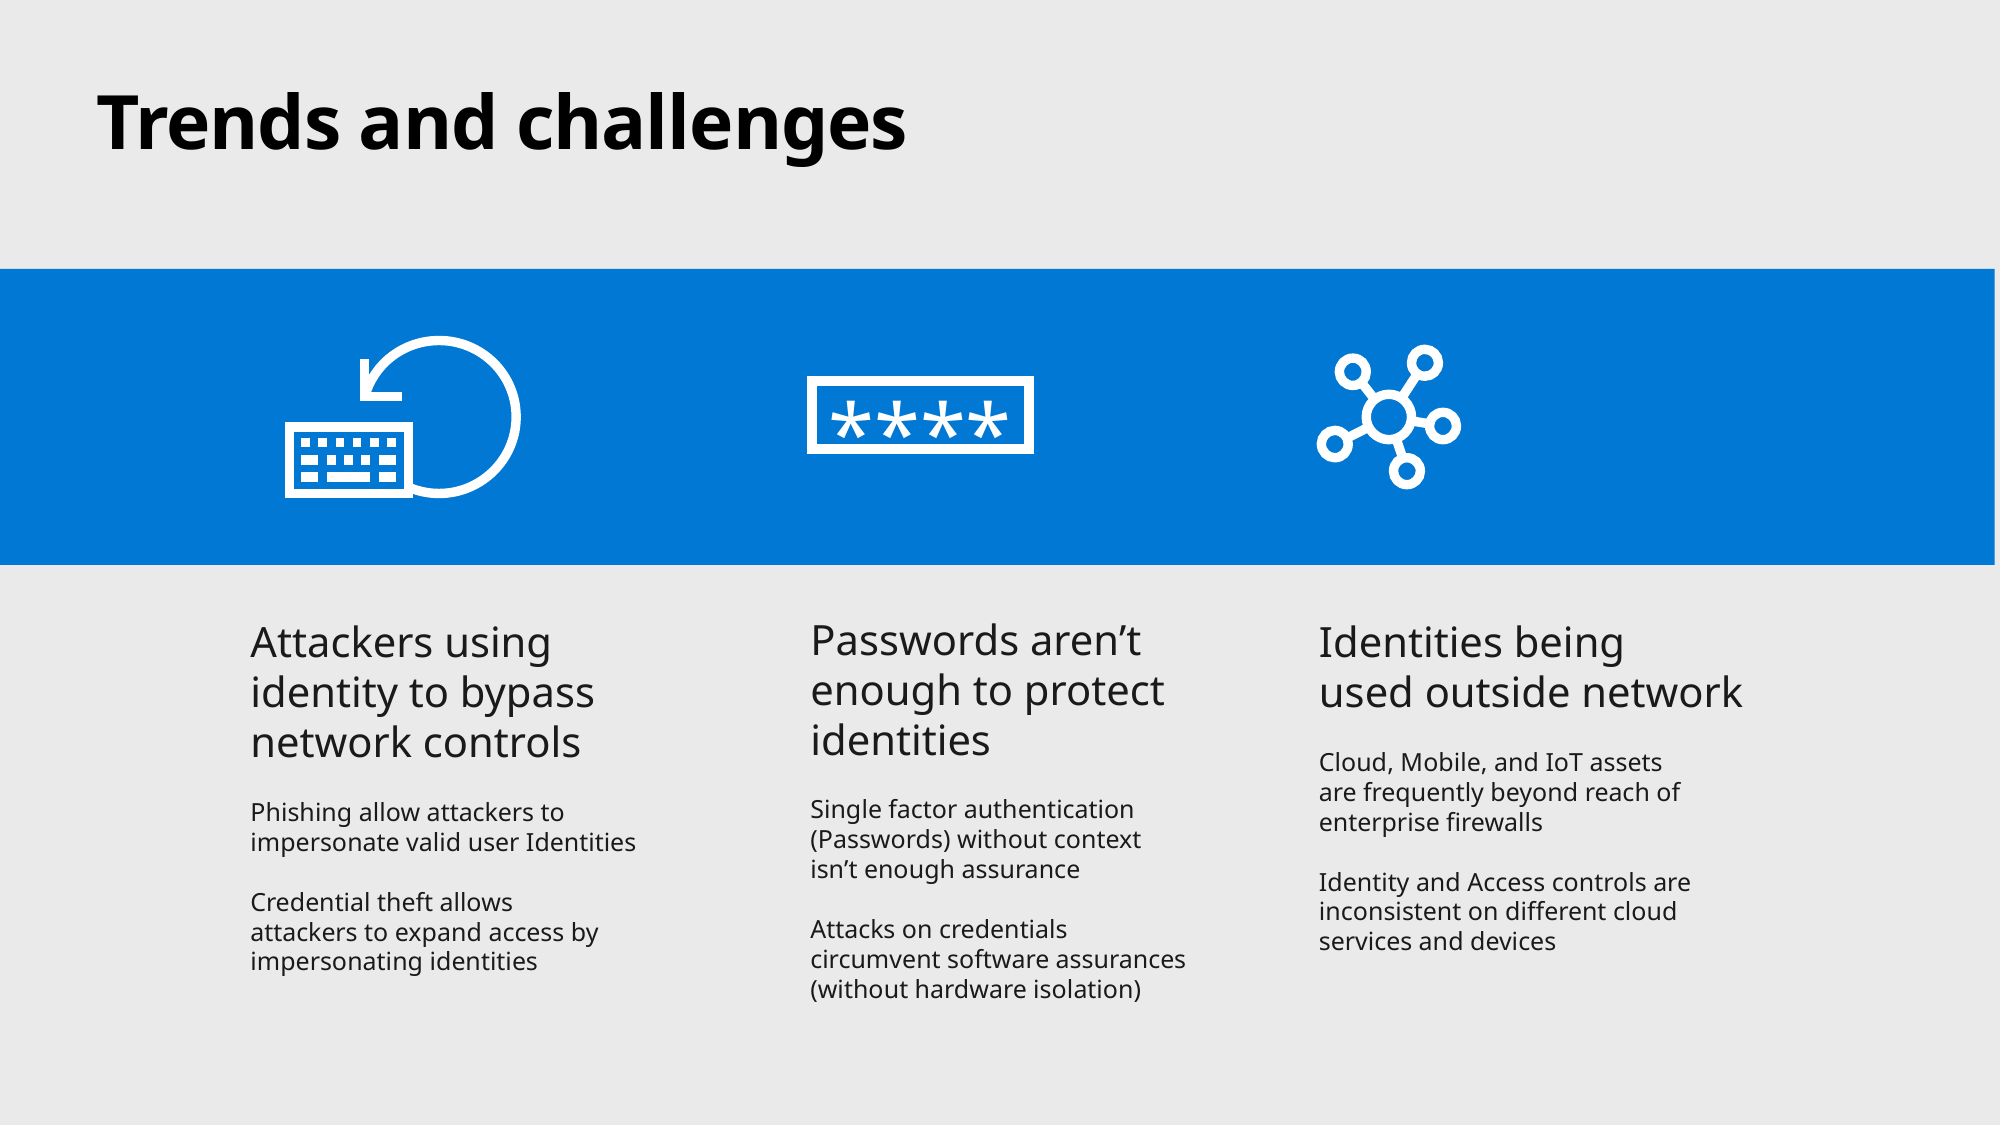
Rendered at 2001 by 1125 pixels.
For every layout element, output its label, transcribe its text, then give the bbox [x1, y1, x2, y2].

text_box Attackers using identity to bypass network controls Phishing allow attackers to impersonate valid user Identities Credential theft allows attackers to expand access by impersonating identities [235, 608, 679, 984]
text_box [0, 268, 1995, 566]
text_box **** [812, 380, 1029, 450]
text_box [289, 340, 517, 494]
title Trends and challenges [96, 75, 1904, 166]
text_box Identities being used outside network Cloud, Mobile, and IoT assets are frequently beyond reach of enterprise firewalls Identity and Access controls are inconsistent on different cloud services and devices [1304, 608, 1785, 964]
text_box Passwords aren’t enough to protect identities Single factor authentication (Passwords) without context isn’t enough assurance Attacks on credentials circumvent software assurances (without hardware isolation) [795, 606, 1226, 1071]
text_box [1321, 349, 1457, 485]
